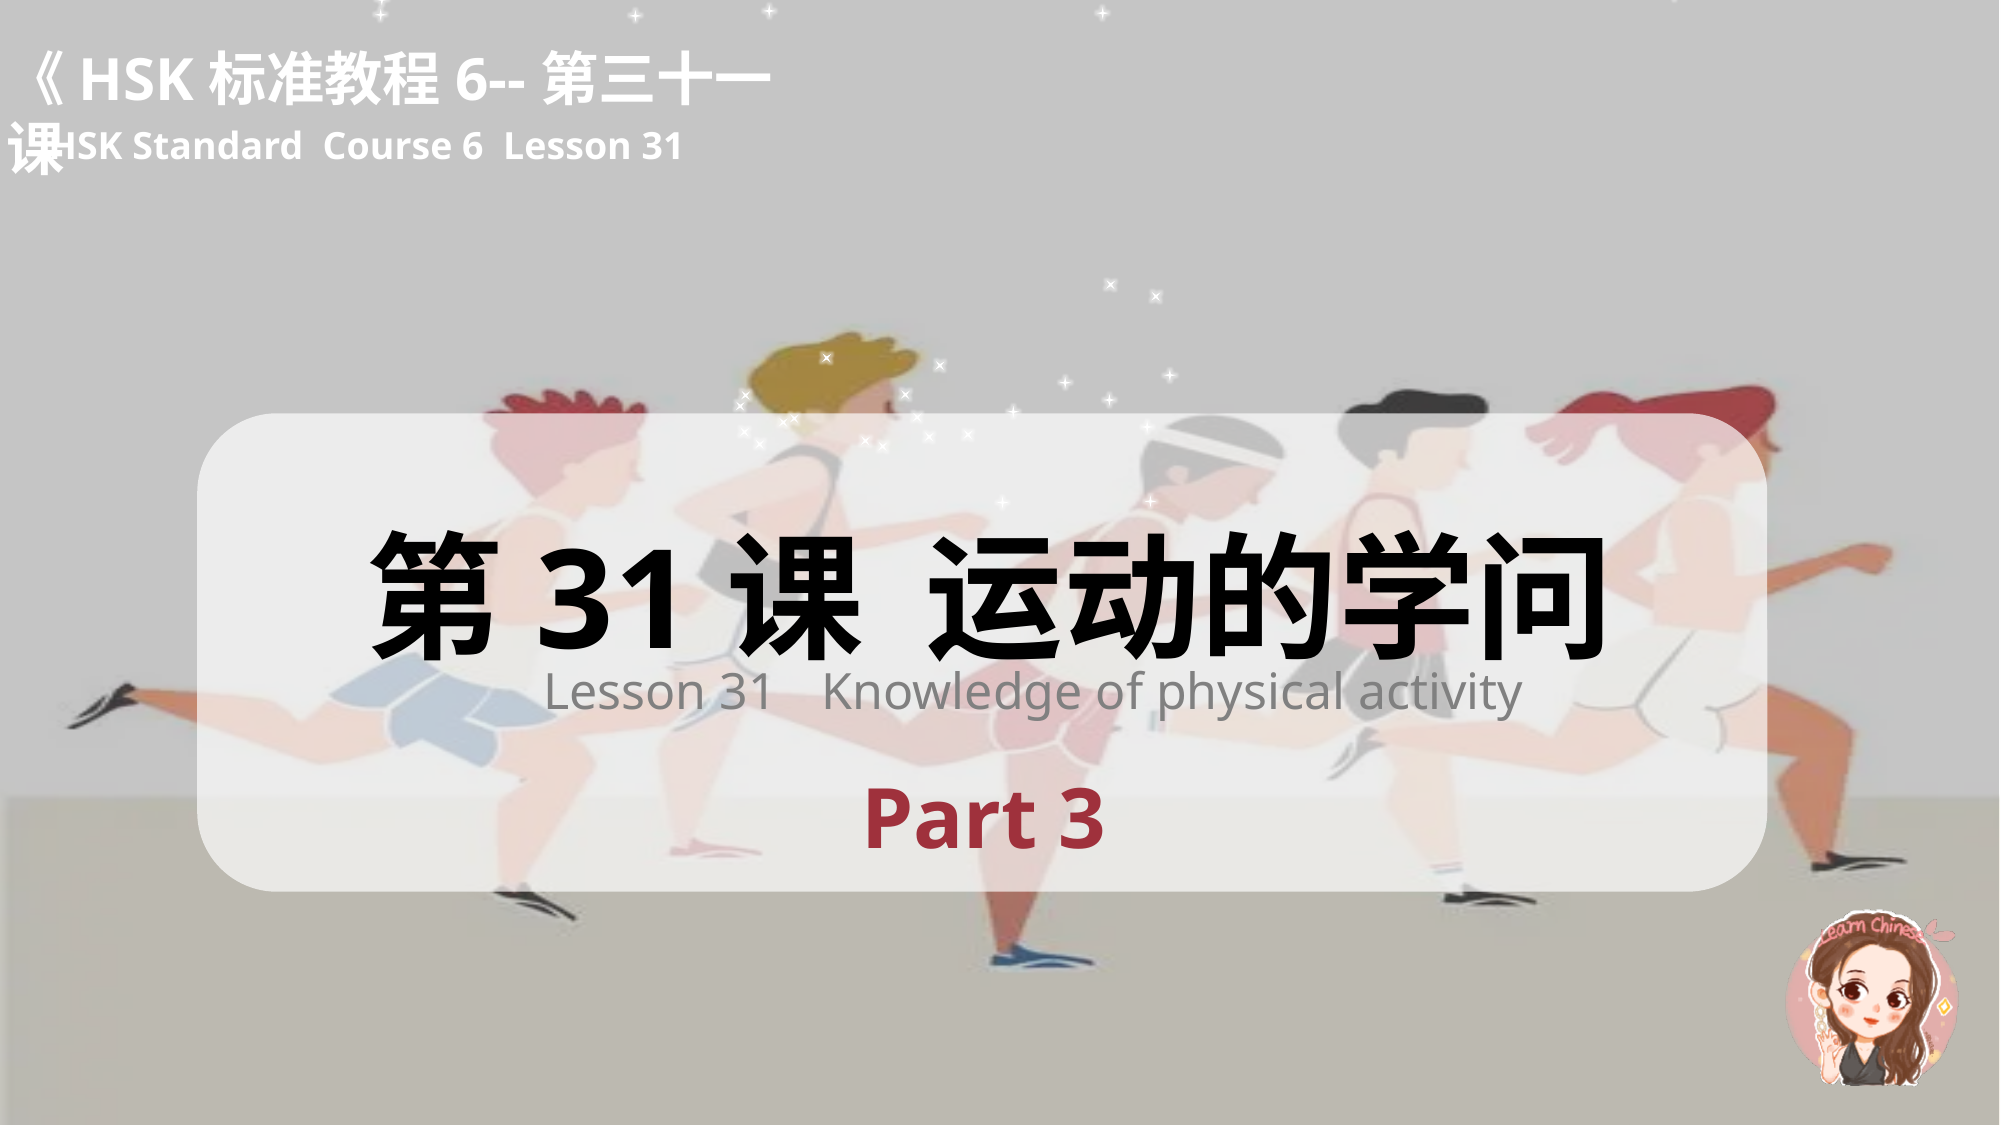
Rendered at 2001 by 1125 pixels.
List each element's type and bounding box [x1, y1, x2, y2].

text_box [197, 413, 1782, 892]
picture [0, 0, 2001, 1125]
